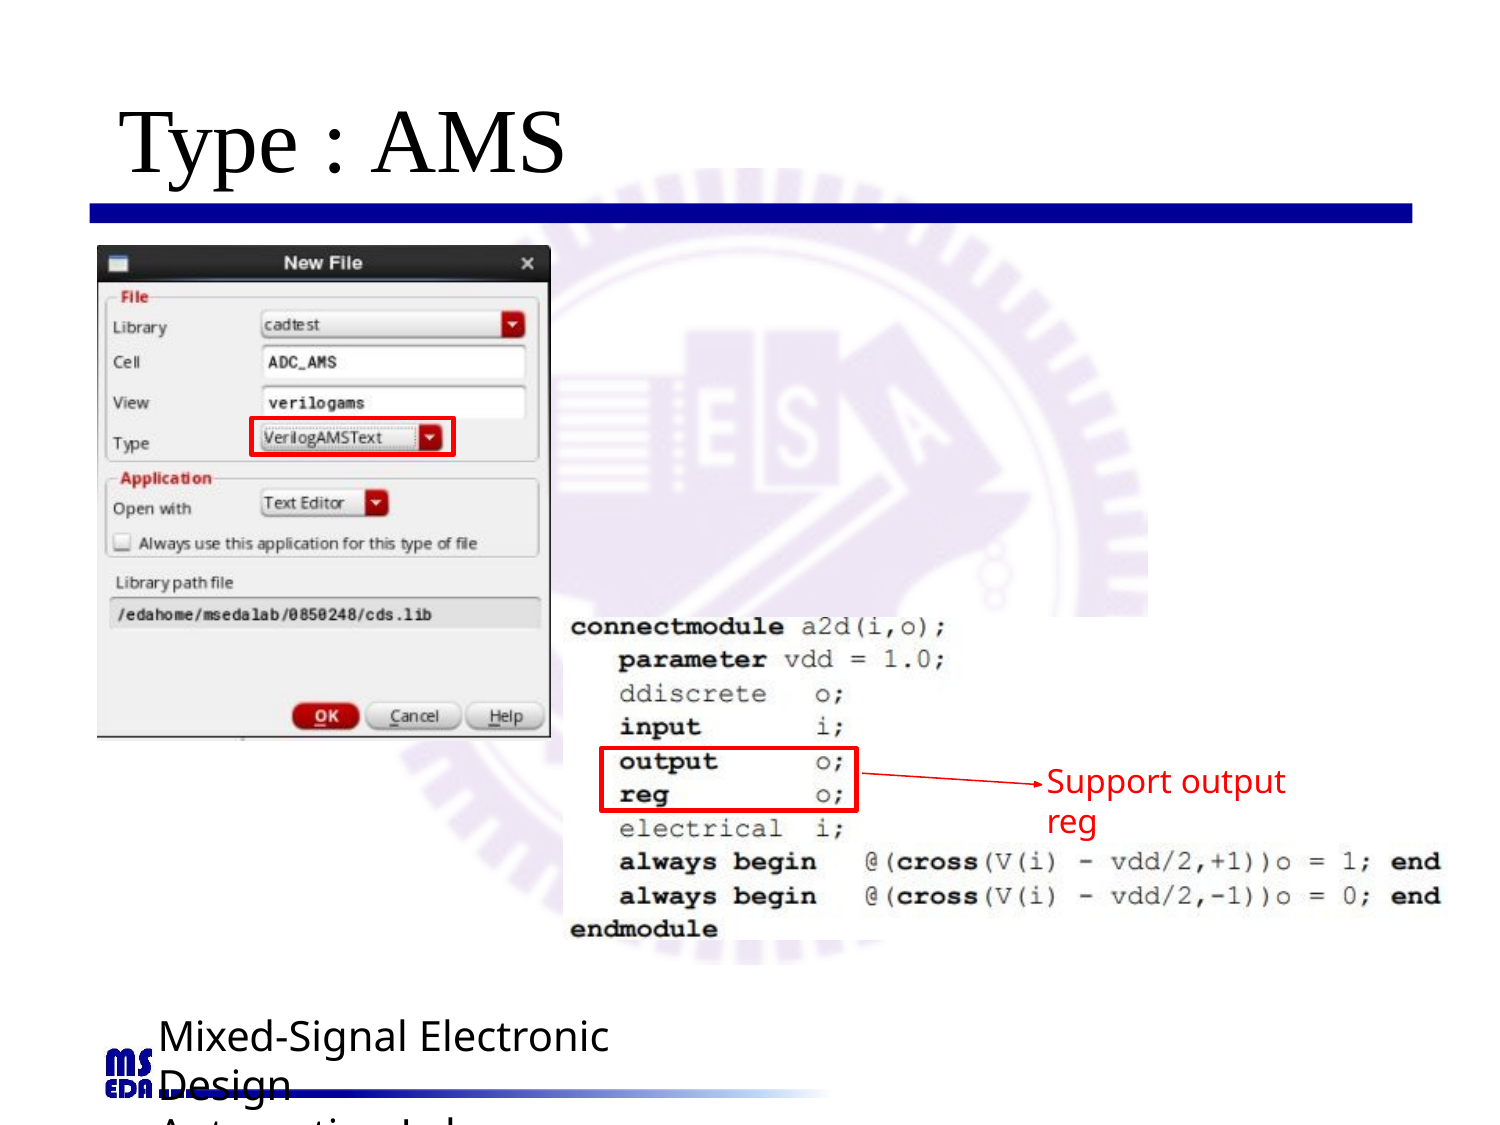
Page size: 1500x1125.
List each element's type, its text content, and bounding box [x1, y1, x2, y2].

title Type : AMS [115, 78, 1359, 269]
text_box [563, 617, 1448, 940]
picture [103, 1046, 155, 1099]
footer Mixed-Signal Electronic Design Automation Lab. [155, 1012, 737, 1125]
picture [737, 1089, 831, 1098]
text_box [97, 245, 552, 742]
